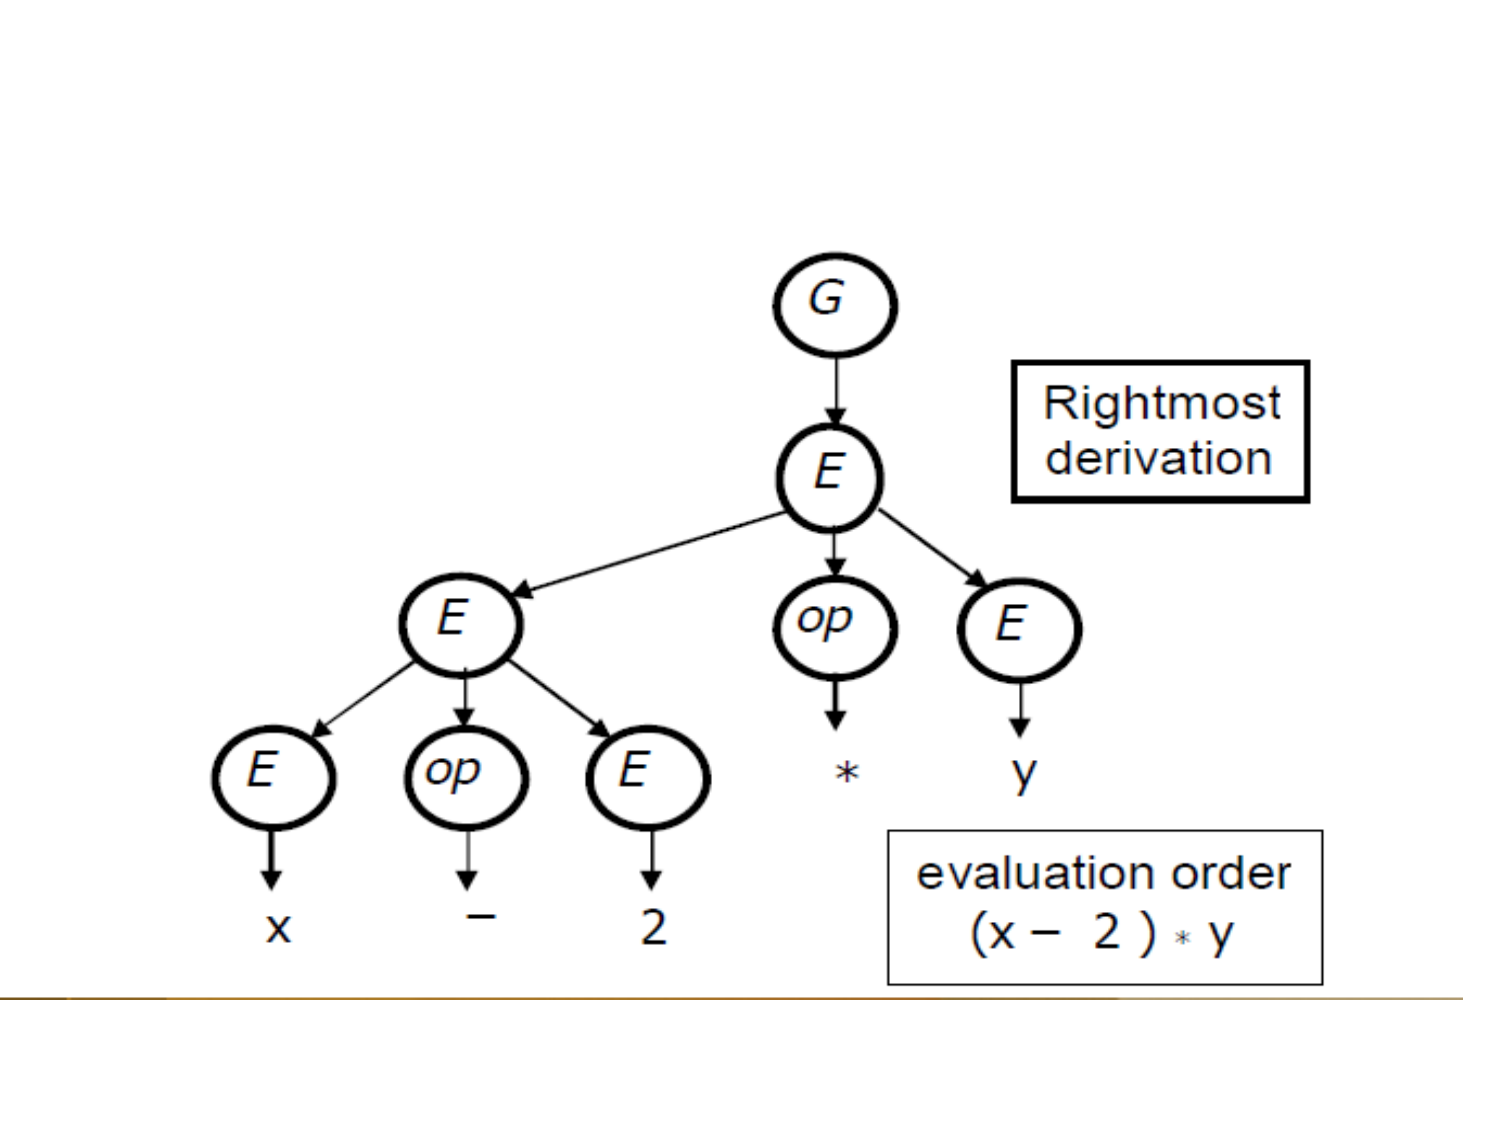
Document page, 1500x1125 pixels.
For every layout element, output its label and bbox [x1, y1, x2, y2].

picture [0, 212, 1463, 1001]
